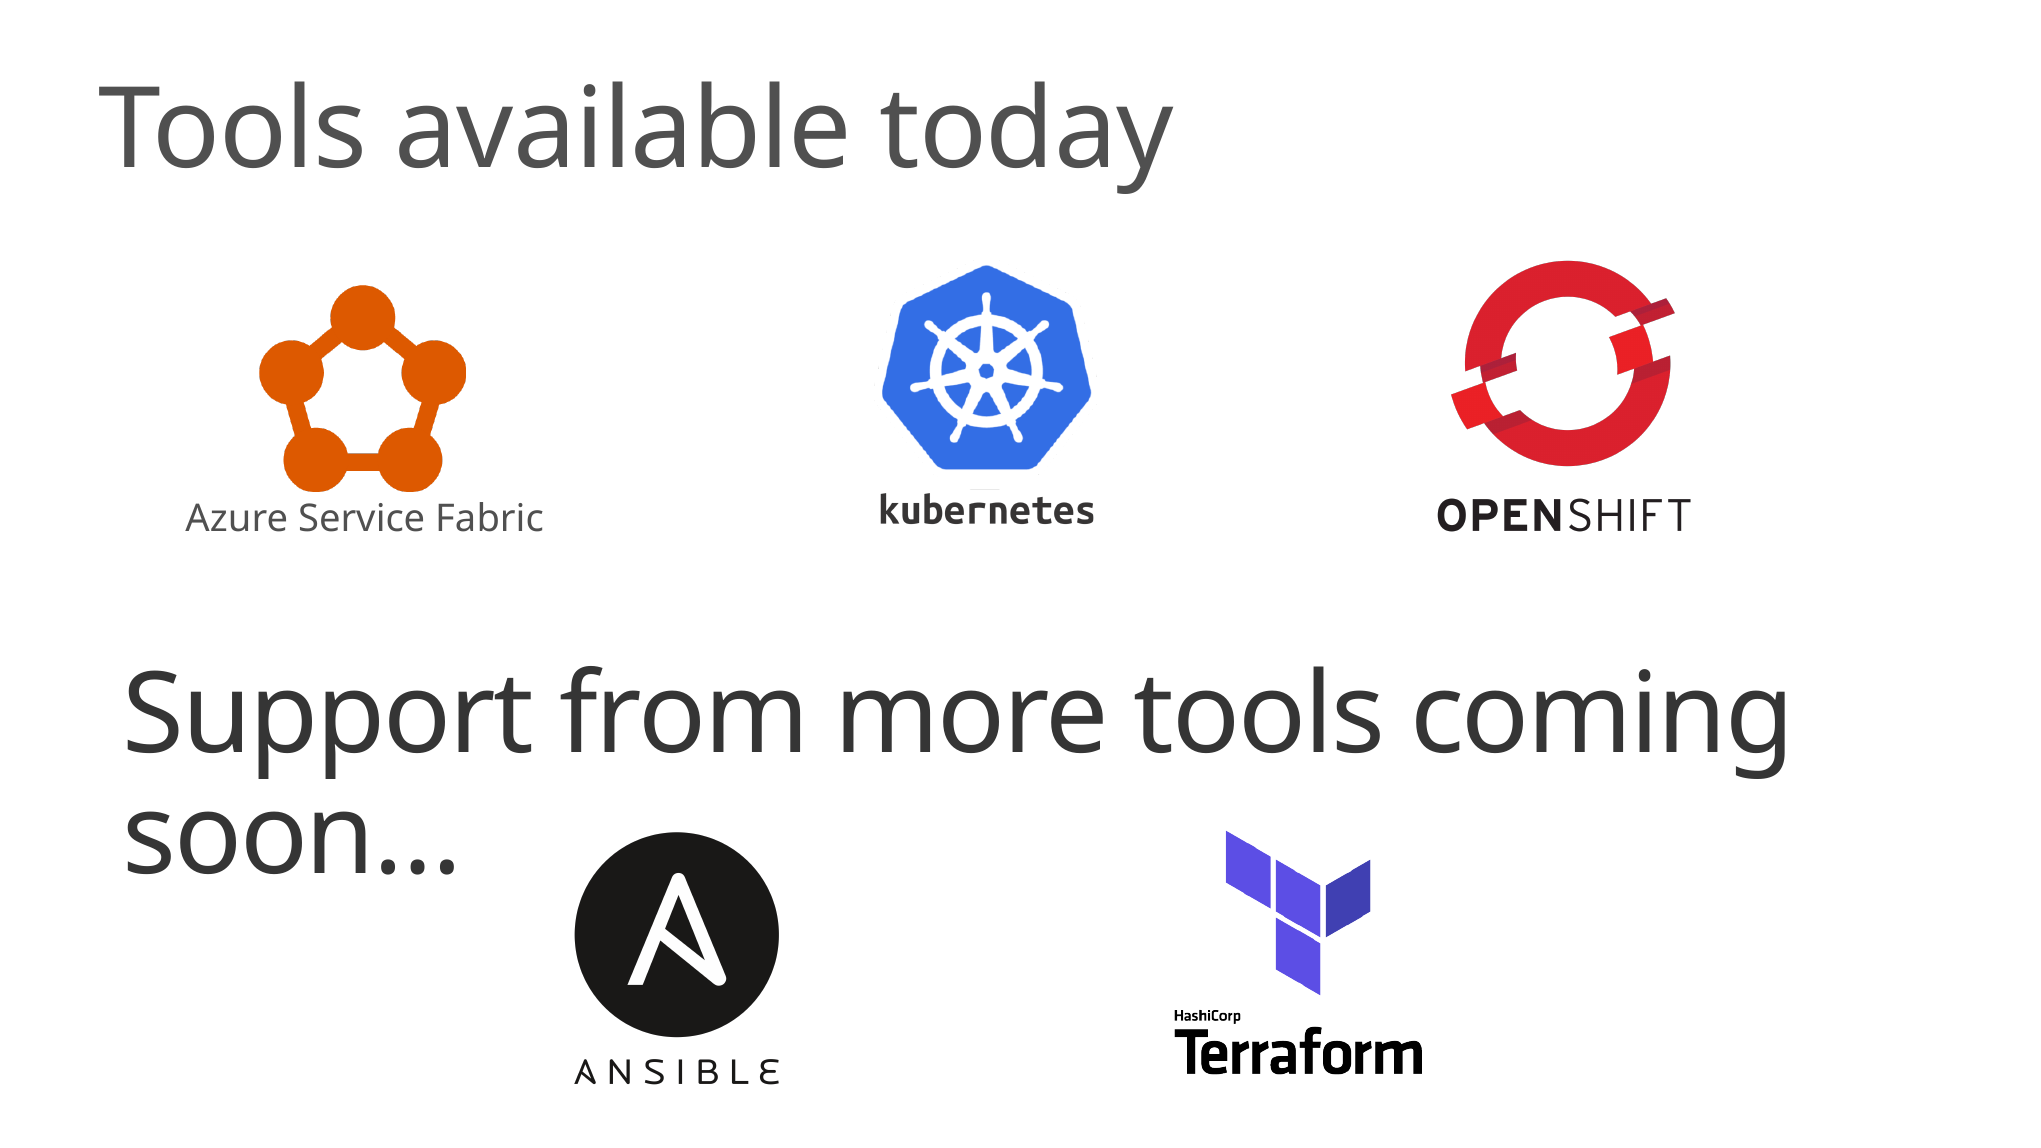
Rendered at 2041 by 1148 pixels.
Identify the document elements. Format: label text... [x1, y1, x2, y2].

picture [574, 832, 780, 1085]
text_box Tools available today [98, 54, 1942, 190]
title Support from more tools coming soon… [98, 639, 1942, 733]
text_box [861, 252, 1111, 525]
picture [1430, 253, 1699, 540]
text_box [164, 284, 560, 542]
picture [1124, 777, 1472, 1124]
